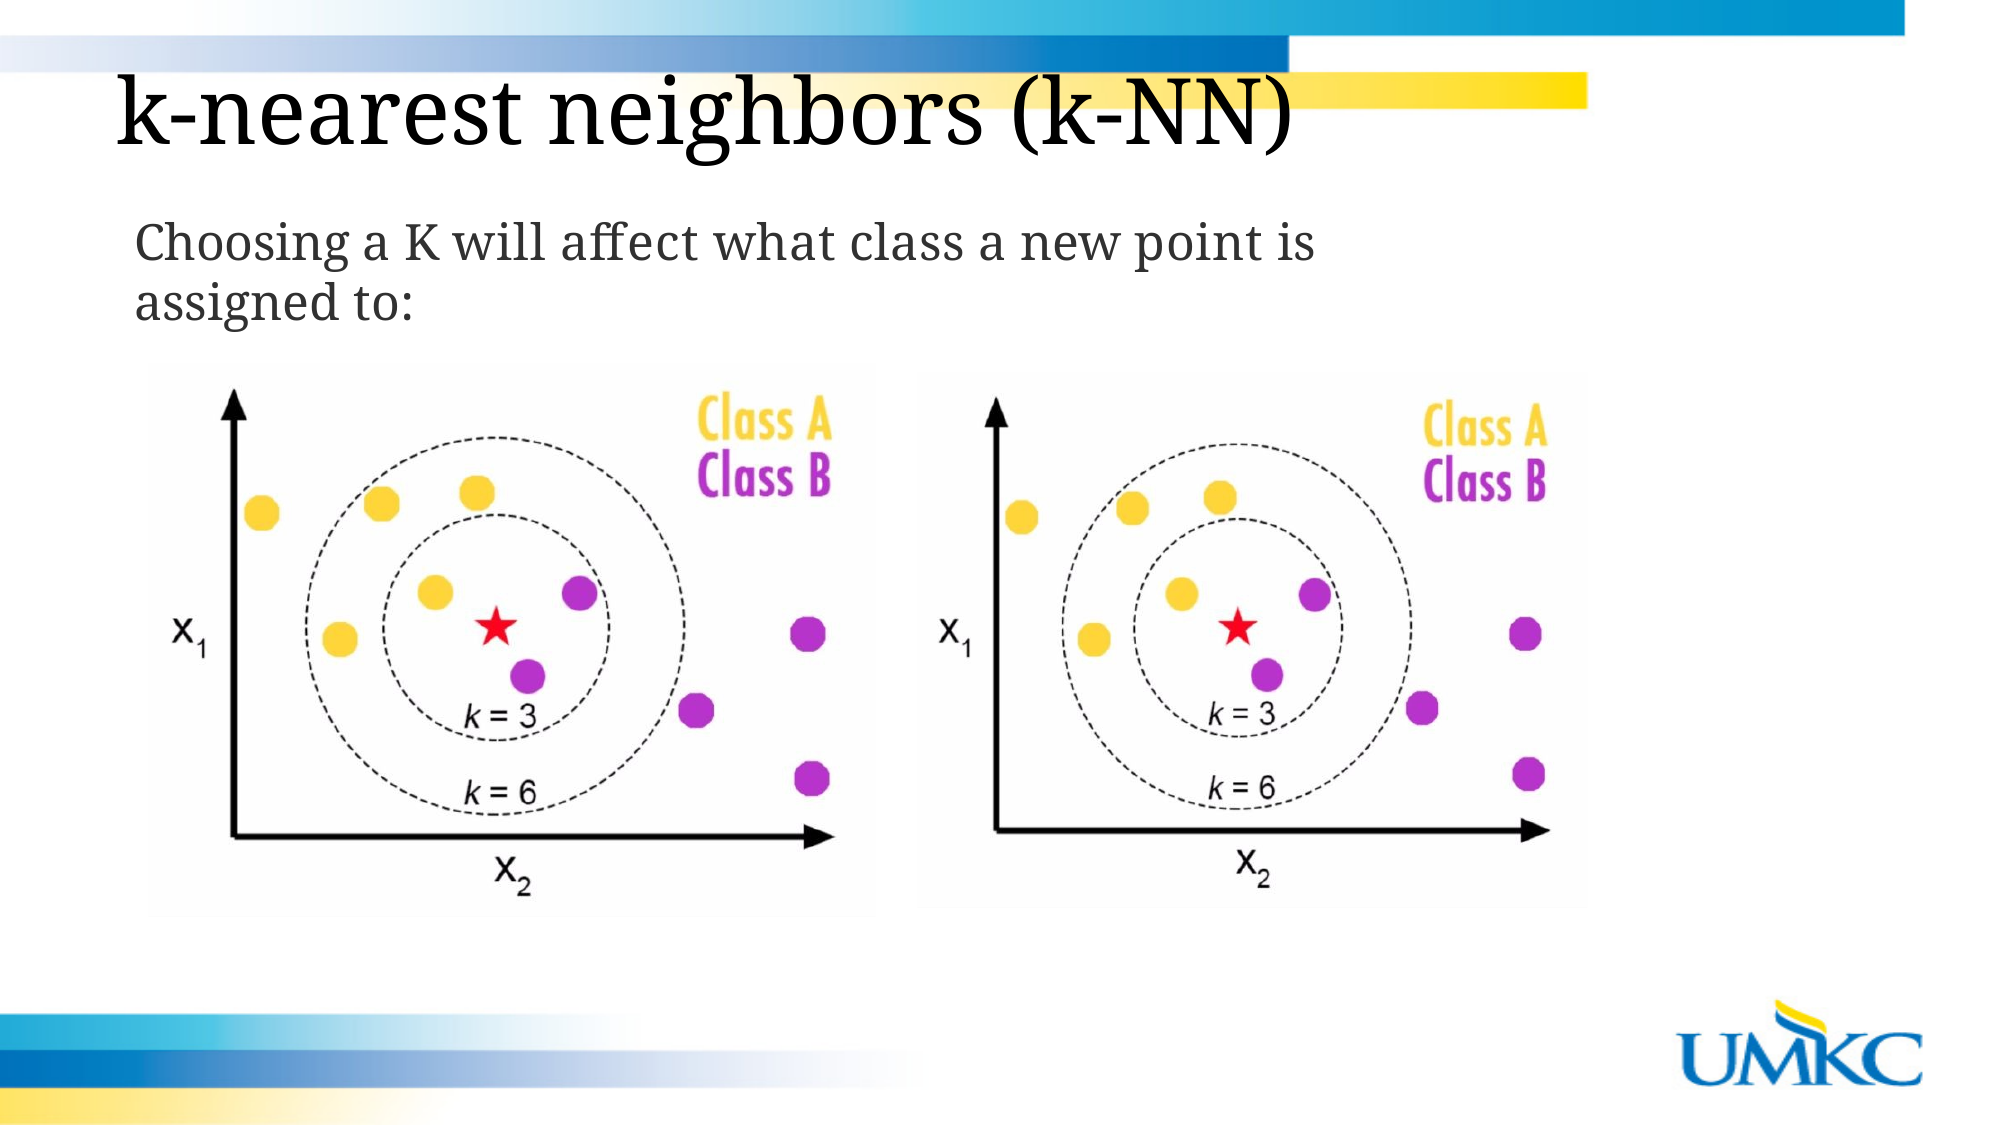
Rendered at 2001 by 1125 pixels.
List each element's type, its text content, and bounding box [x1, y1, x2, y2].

text_box k-nearest neighbors (k-NN) [99, 45, 1900, 233]
text_box [148, 363, 876, 917]
text_box [917, 372, 1588, 908]
text_box Choosing a K will affect what class a new point is assigned to: [131, 233, 1488, 331]
picture [0, 0, 2001, 1125]
